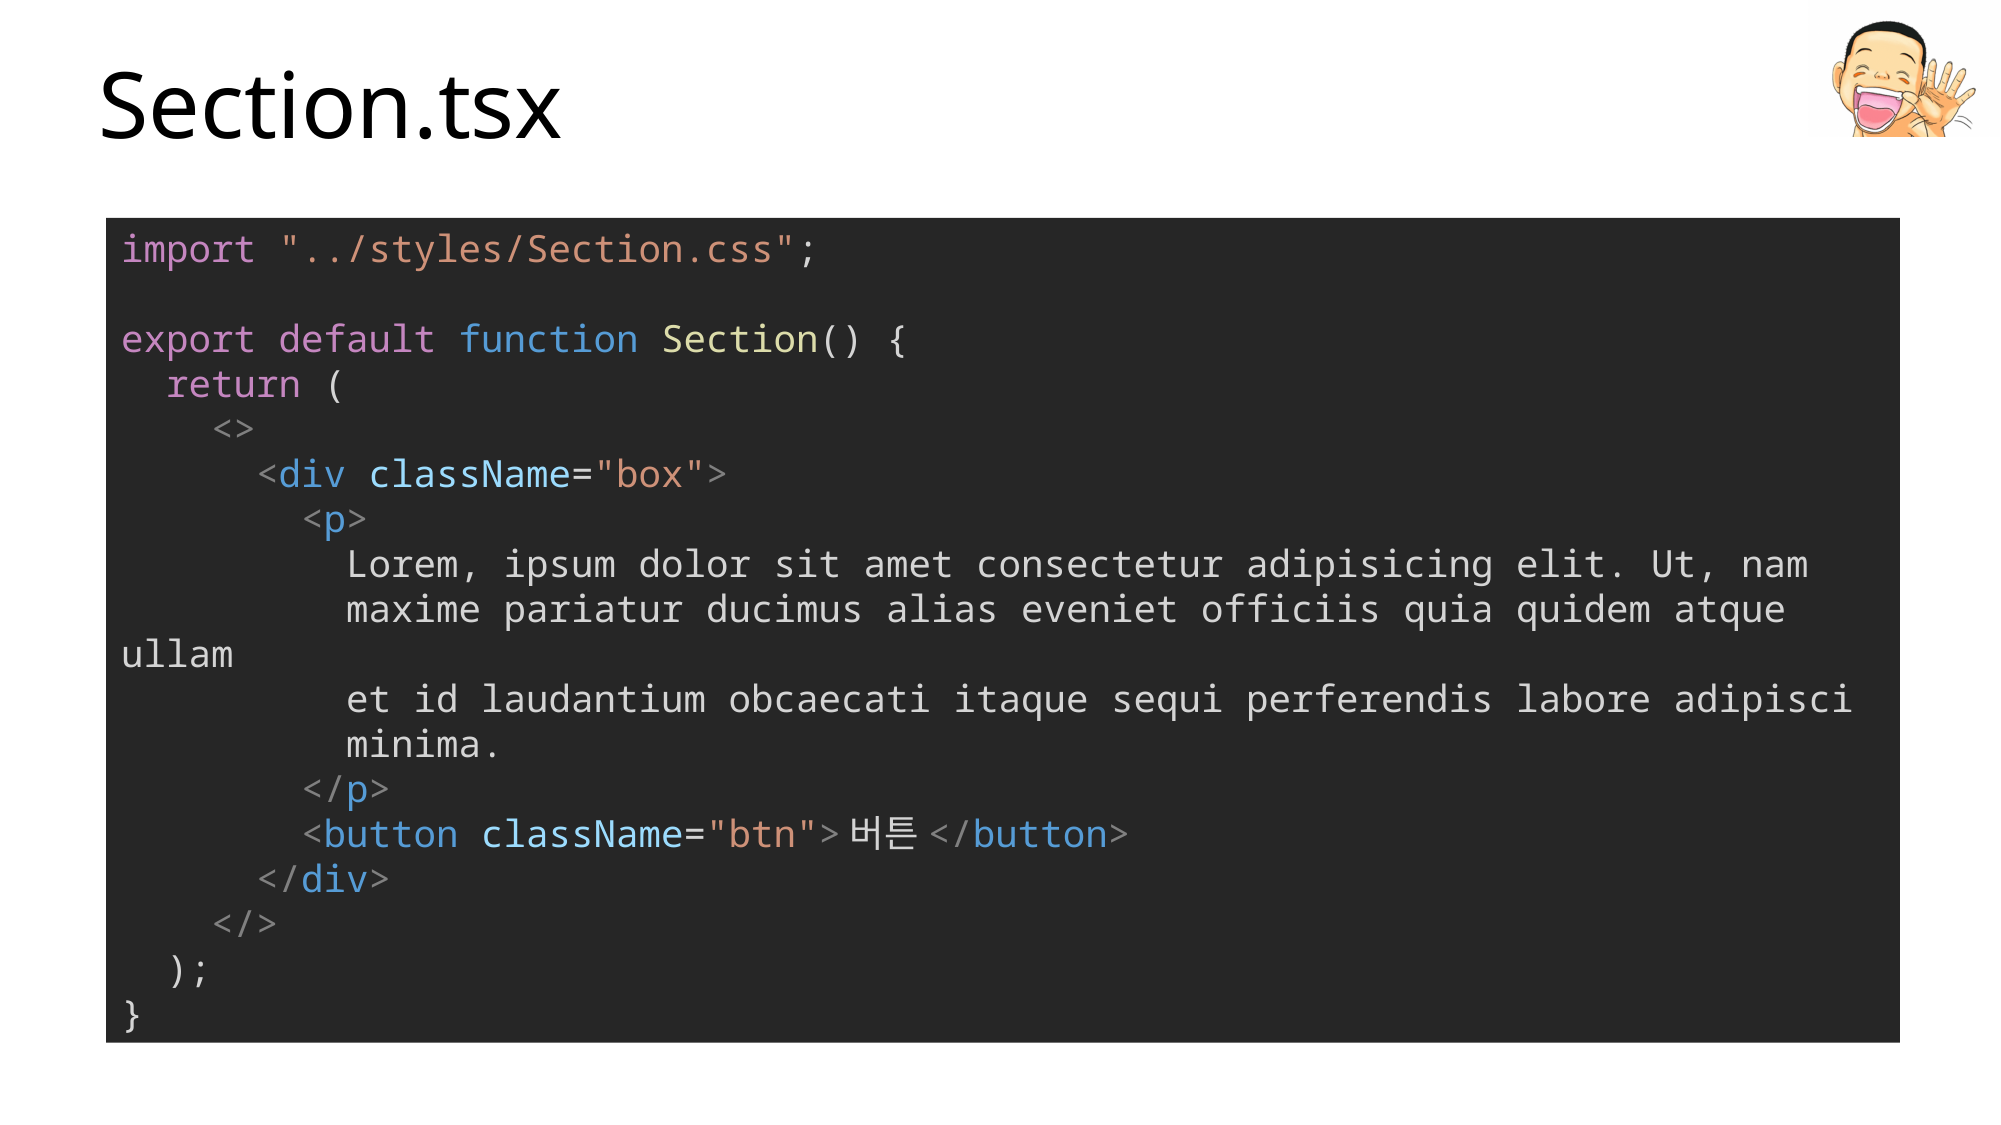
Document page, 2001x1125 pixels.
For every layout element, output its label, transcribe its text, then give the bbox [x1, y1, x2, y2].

picture [1931, 0, 2000, 137]
text_box import "../styles/Section.css"; export default function Section() { return ( <> <div className="box"> <p> Lorem, ipsum dolor sit amet consectetur adipisicing elit. Ut, nam maxime pariatur ducimus alias eveniet officiis quia quidem atque ullam et id laudantium obcaecati itaque sequi perferendis labore adipisci minima. </p> <button className="btn">버튼</button> </div> </> ); } [106, 217, 1900, 1043]
title Section.tsx [83, 0, 1931, 218]
